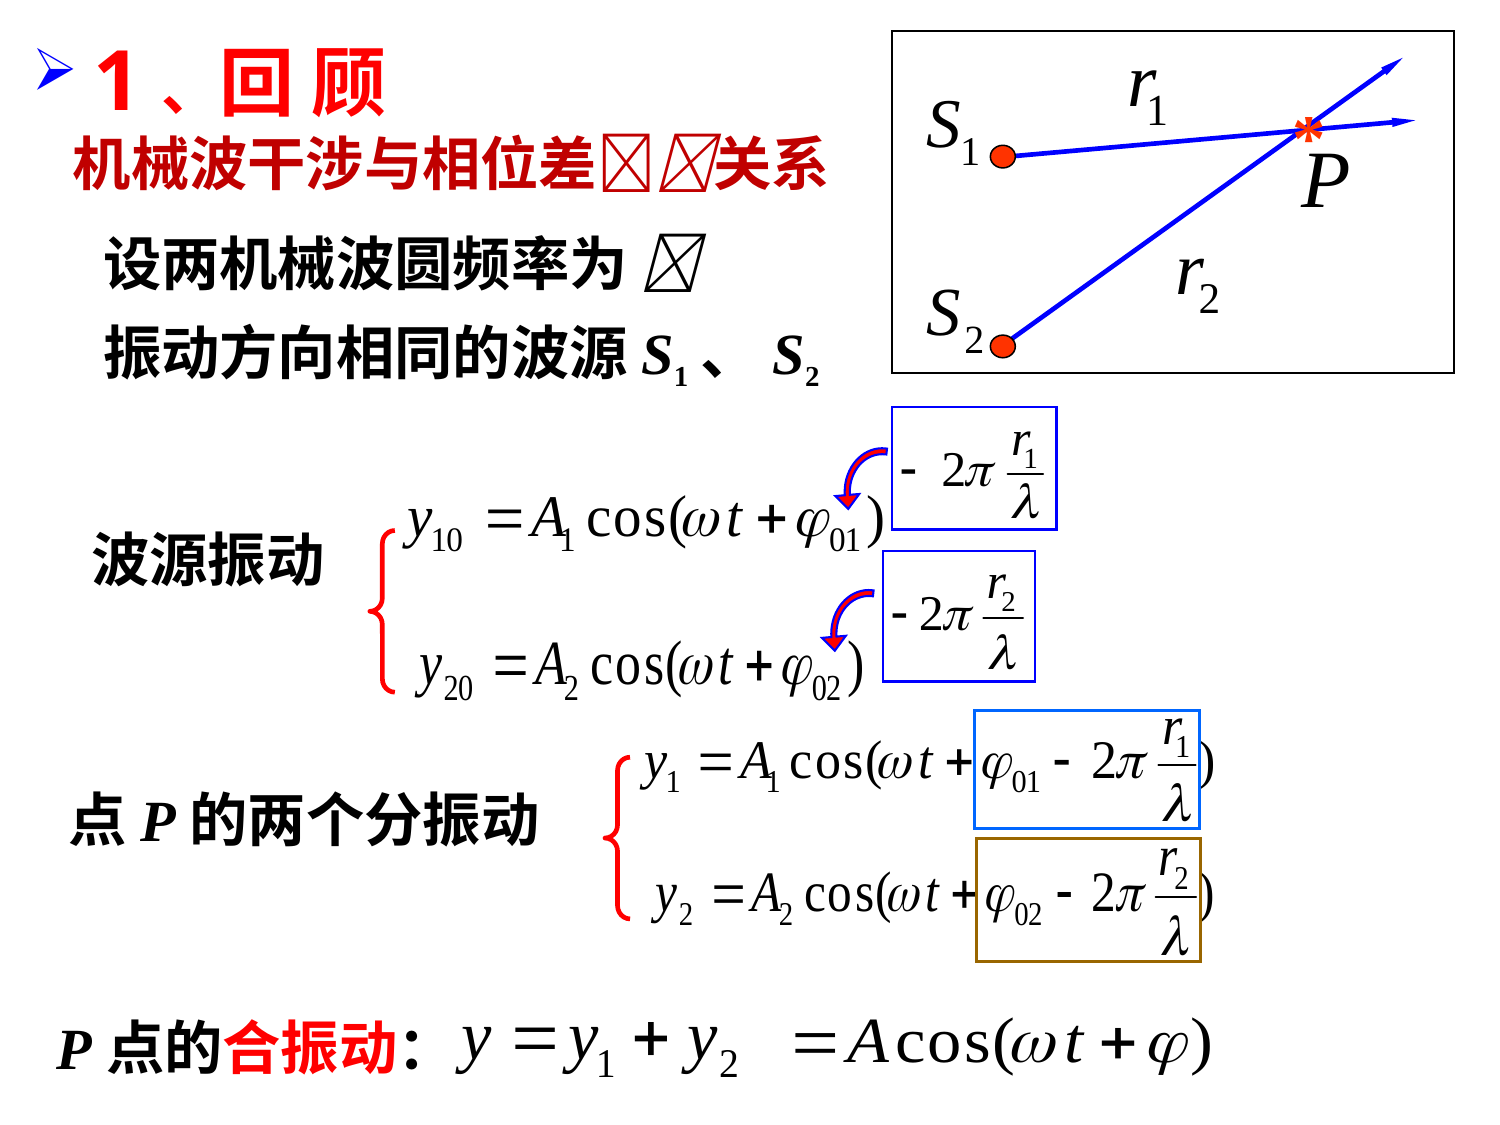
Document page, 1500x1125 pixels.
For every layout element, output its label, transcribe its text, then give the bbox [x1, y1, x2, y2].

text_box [444, 989, 752, 1090]
text_box 1、回 顾 机械波干涉与相位差关系 [17, 19, 1105, 204]
text_box 波源振动 [76, 515, 364, 601]
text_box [844, 407, 1056, 536]
text_box P点的合振动： [41, 1003, 439, 1089]
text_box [831, 551, 1034, 681]
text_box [369, 477, 894, 717]
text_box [974, 710, 1202, 963]
text_box 设两机械波圆频率为  振动方向相同的波源S1、S2 [88, 232, 945, 394]
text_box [777, 1003, 1224, 1090]
text_box 点P的两个分振动 [53, 775, 572, 861]
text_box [604, 692, 1227, 969]
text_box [891, 30, 1455, 374]
